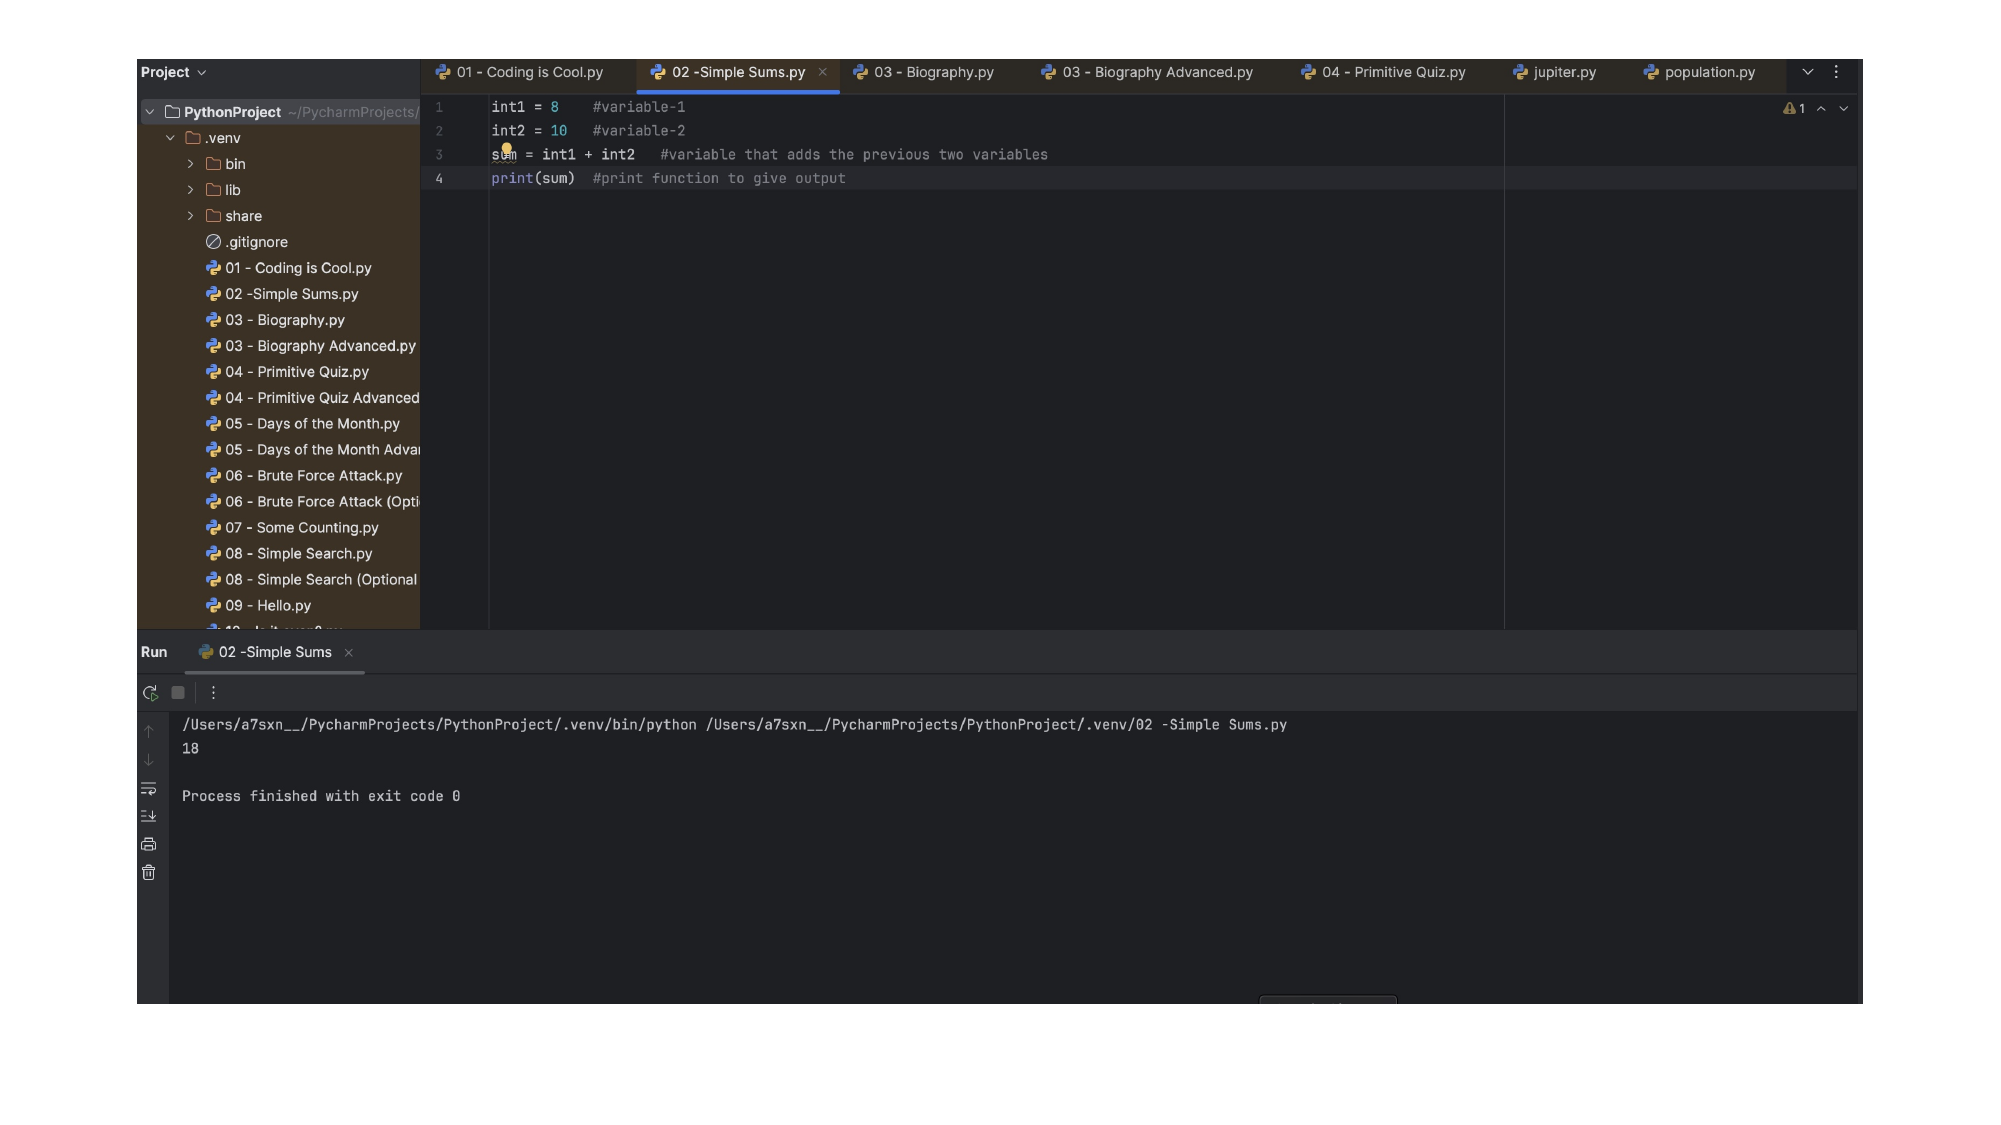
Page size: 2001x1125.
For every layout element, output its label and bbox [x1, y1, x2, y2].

picture [137, 59, 1863, 1004]
